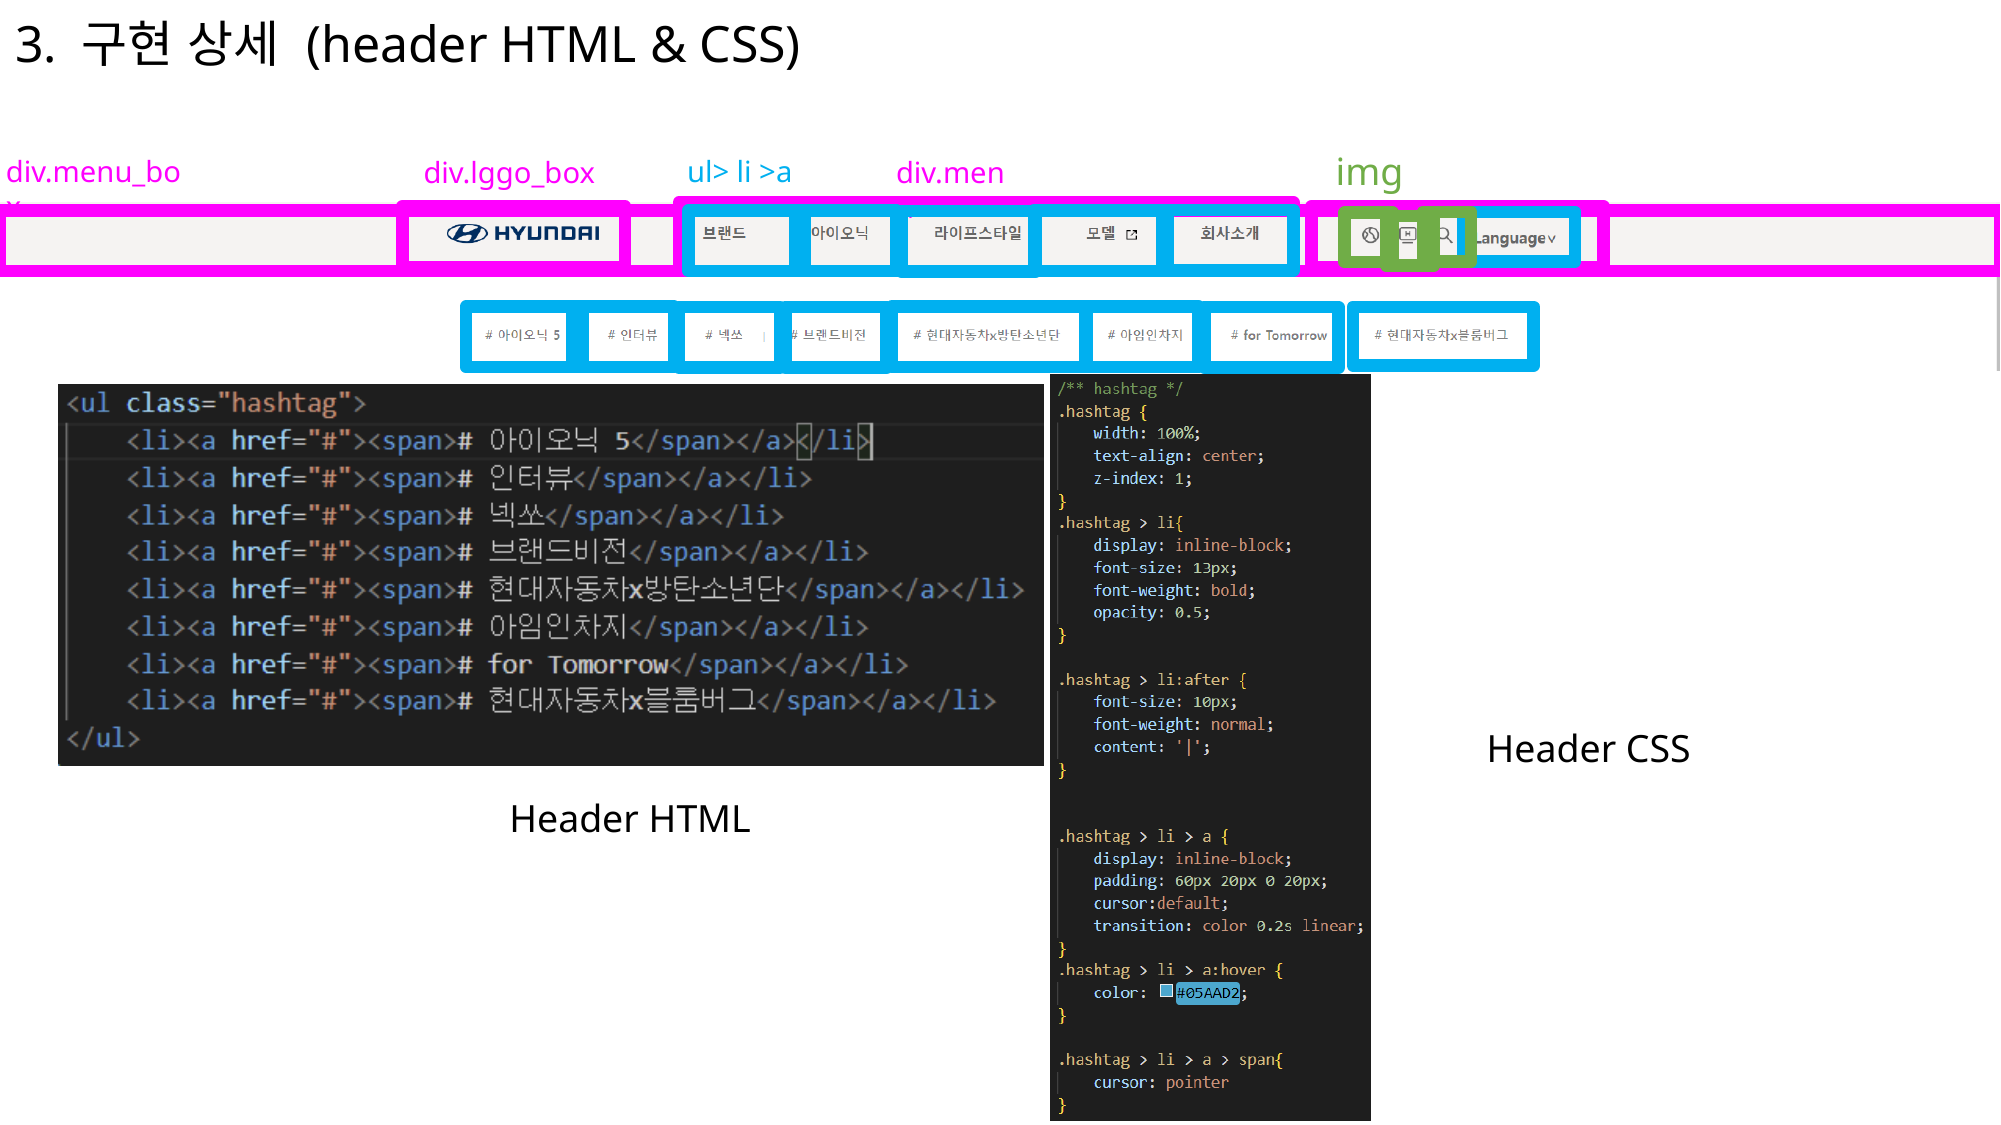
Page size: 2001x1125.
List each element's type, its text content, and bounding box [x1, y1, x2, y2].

picture [473, 314, 565, 360]
picture [1212, 314, 1331, 360]
text_box img [1320, 140, 1500, 201]
picture [1360, 314, 1526, 358]
picture [58, 384, 1044, 766]
picture [590, 314, 667, 360]
picture [1050, 374, 1371, 1121]
text_box Header CSS [1371, 717, 1839, 777]
picture [1094, 314, 1191, 360]
picture [793, 314, 879, 360]
text_box div.menu_box [0, 145, 202, 202]
picture [686, 314, 773, 360]
text_box div.menu [881, 147, 1034, 202]
text_box div.lggo_box [408, 147, 619, 197]
picture [899, 314, 1078, 360]
text_box ul> li >a [672, 145, 828, 196]
picture [0, 202, 2000, 371]
text_box Header HTML [451, 787, 800, 848]
title 3. 구현 상세 (header HTML & CSS) [0, 3, 1725, 90]
